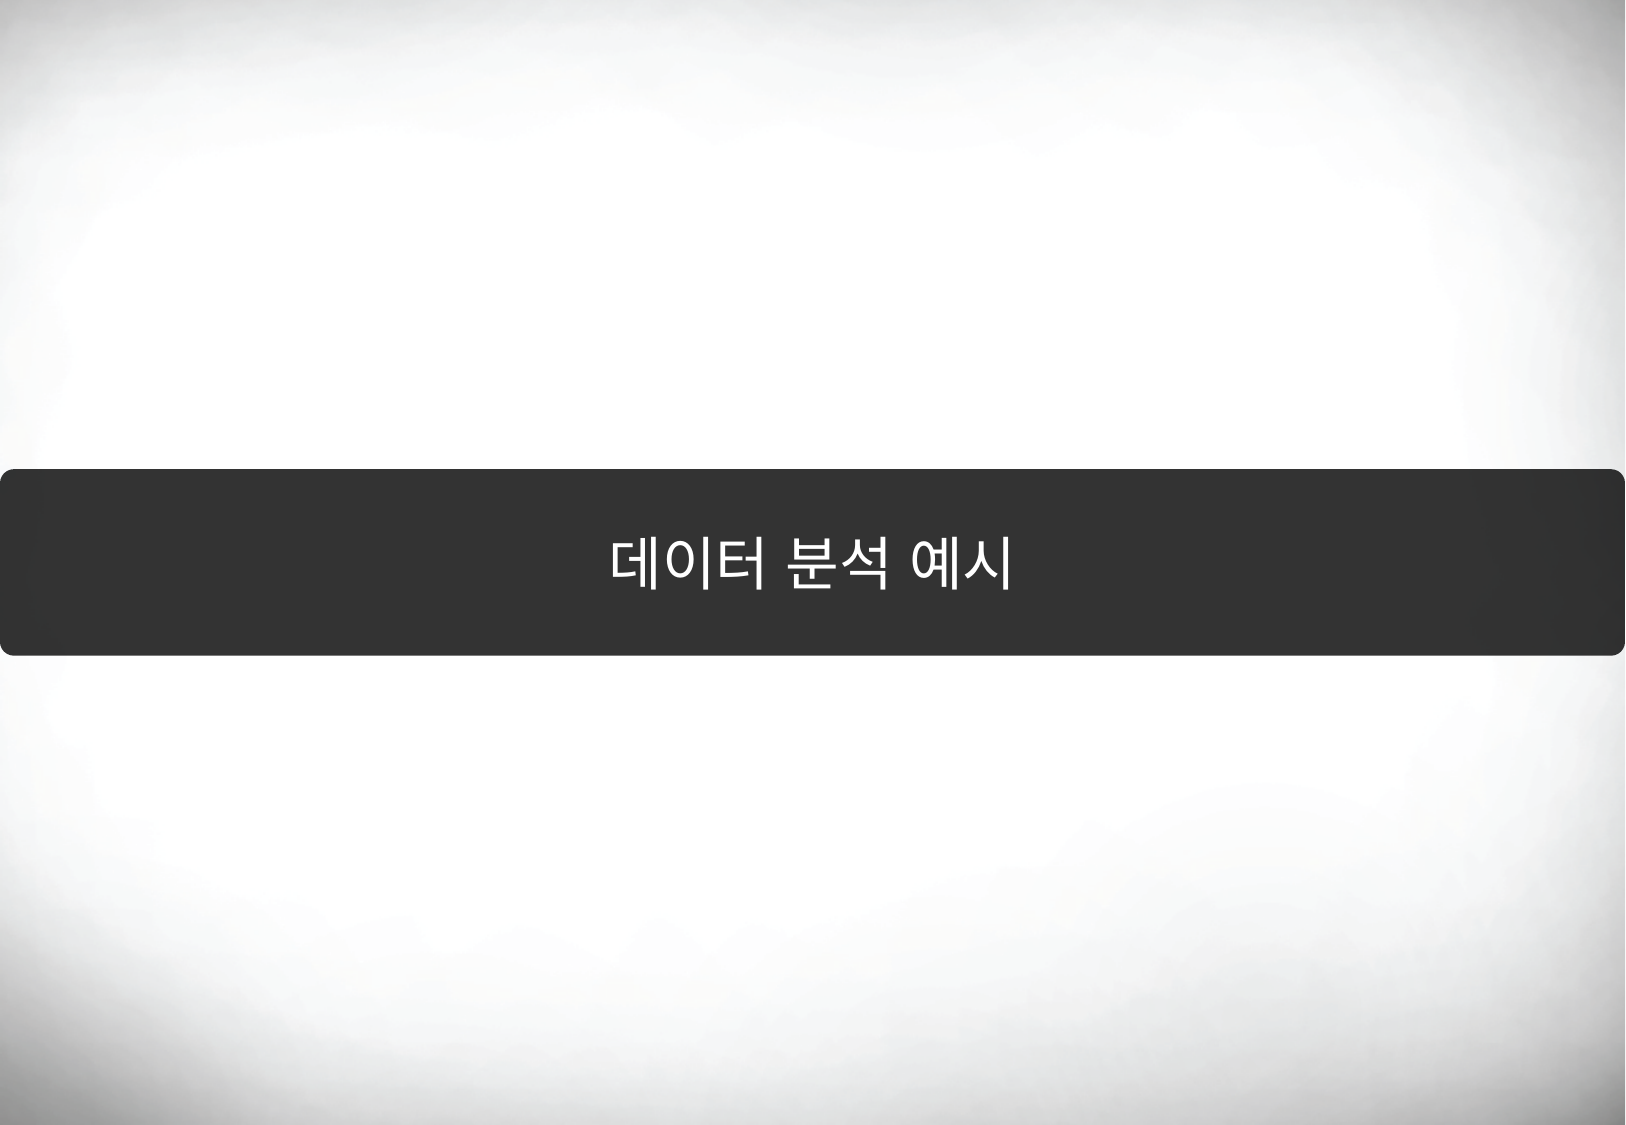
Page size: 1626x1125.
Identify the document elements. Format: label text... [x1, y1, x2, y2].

picture [0, 0, 1626, 1125]
text_box 데이터 분석 예시 [0, 468, 1625, 657]
